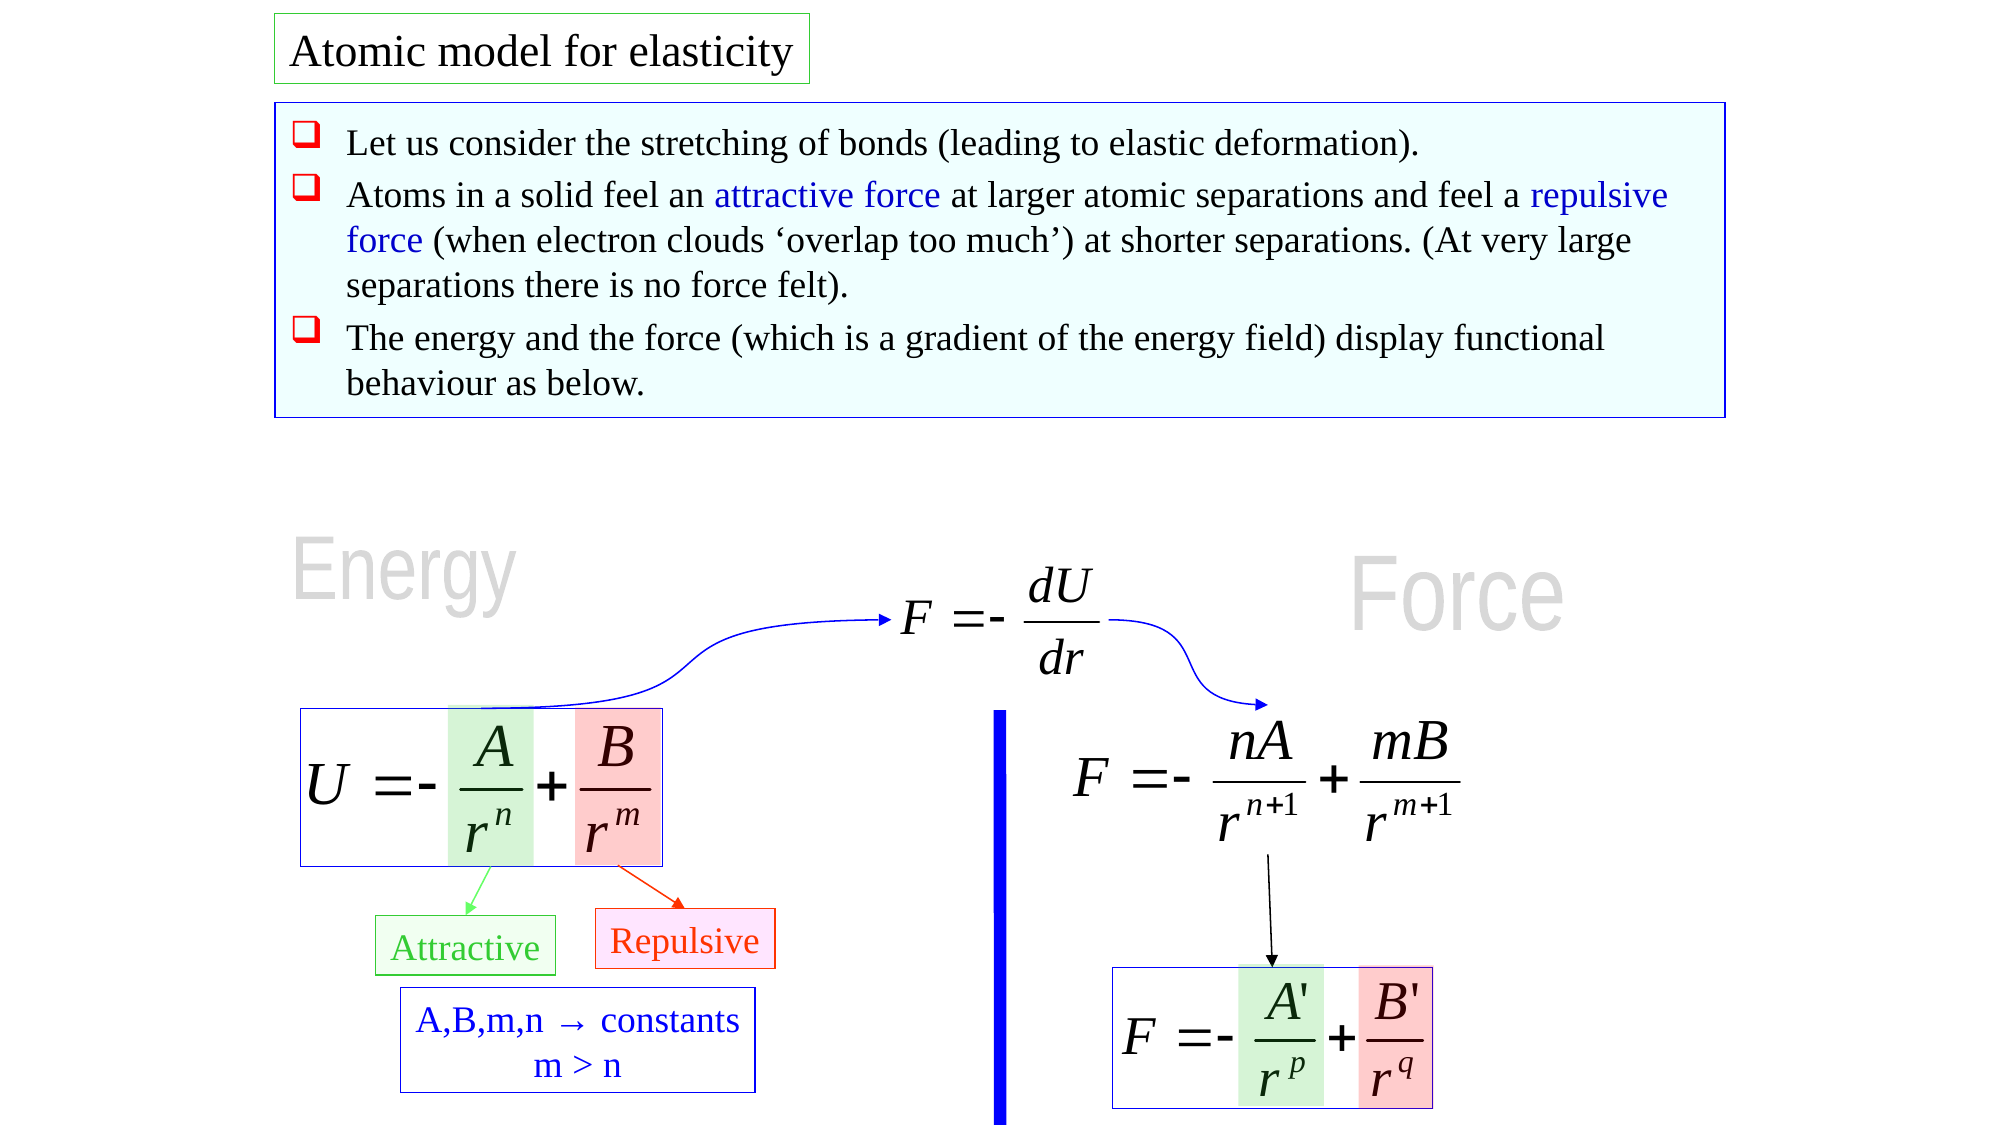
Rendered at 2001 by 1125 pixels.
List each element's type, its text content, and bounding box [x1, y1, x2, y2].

text_box Atomic model for elasticity [274, 13, 809, 83]
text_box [299, 708, 642, 867]
text_box Attractive [375, 915, 556, 976]
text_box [1108, 619, 1268, 705]
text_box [617, 865, 686, 909]
text_box Repulsive [595, 908, 775, 969]
text_box Let us consider the stretching of bonds (leading to elastic deformation). Atoms in a solid feel an attractive force at larger atomic separations and feel a repulsive force (when electron clouds ‘overlap too much’) at shorter separations. (At very large separations there is no force felt). The energy and the force (which is a gradient of the energy field) display functional behaviour as below. [275, 102, 1725, 418]
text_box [465, 866, 491, 916]
text_box A,B,m,n → constants m > n [400, 987, 756, 1093]
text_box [891, 553, 1109, 686]
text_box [1062, 704, 1474, 855]
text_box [1267, 854, 1273, 968]
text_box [1112, 967, 1433, 1109]
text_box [642, 458, 731, 870]
text_box [447, 704, 534, 708]
